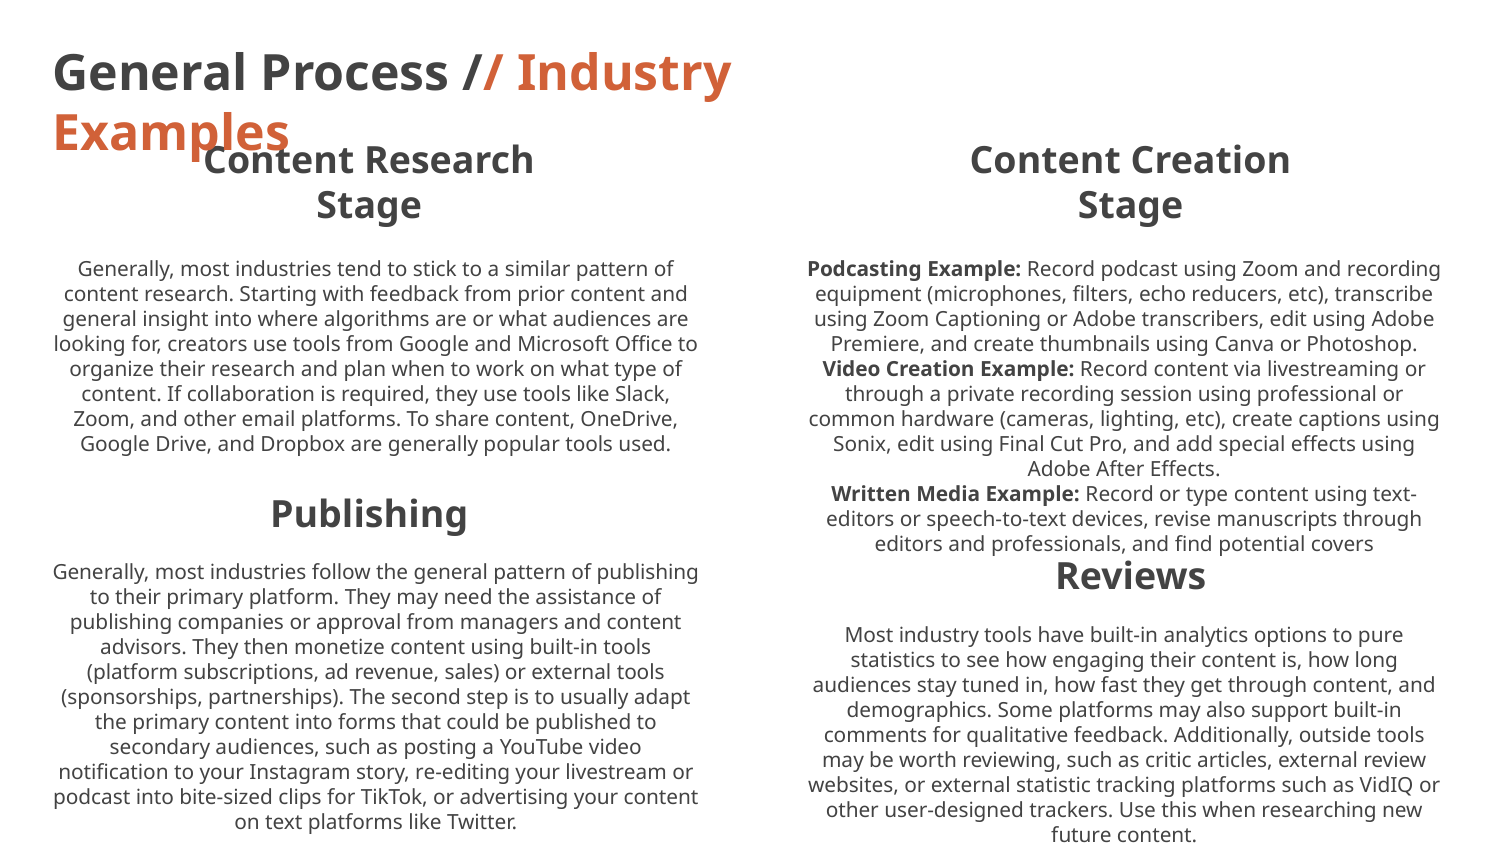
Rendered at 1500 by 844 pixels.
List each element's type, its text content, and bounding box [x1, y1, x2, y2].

title Content Research Stage [187, 121, 551, 228]
title Content Creation Stage [949, 121, 1313, 228]
title Most industry tools have built-in analytics options to pure statistics to see how engaging their content is, how long audiences stay tuned in, how fast they get through content, and demographics. Some platforms may also support built-in comments for qualitative feedback. Additionally, outside tools may be worth reviewing, such as critic articles, external review websites, or external statistic tracking platforms such as VidIQ or other user-designed trackers. Use this when researching new future content. [785, 606, 1463, 713]
title Publishing [187, 474, 551, 543]
title Generally, most industries tend to stick to a similar pattern of content research. Starting with feedback from prior content and general insight into where algorithms are or what audiences are looking for, creators use tools from Google and Microsoft Office to organize their research and plan when to work on what type of content. If collaboration is required, they use tools like Slack, Zoom, and other email platforms. To share content, OneDrive, Google Drive, and Dropbox are generally popular tools used. [37, 240, 715, 347]
title Generally, most industries follow the general pattern of publishing to their primary platform. They may need the assistance of publishing companies or approval from managers and content advisors. They then monetize content using built-in tools (platform subscriptions, ad revenue, sales) or external tools (sponsorships, partnerships). The second step is to usually adapt the primary content into forms that could be published to secondary audiences, such as posting a YouTube video notification to your Instagram story, re-editing your livestream or podcast into bite-sized clips for TikTok, or advertising your content on text platforms like Twitter. [37, 543, 715, 650]
title Reviews [949, 537, 1313, 606]
title Podcasting Example: Record podcast using Zoom and recording equipment (microphones, filters, echo reducers, etc), transcribe using Zoom Captioning or Adobe transcribers, edit using Adobe Premiere, and create thumbnails using Canva or Photoshop. Video Creation Example: Record content via livestreaming or through a private recording session using professional or common hardware (cameras, lighting, etc), create captions using Sonix, edit using Final Cut Pro, and add special effects using Adobe After Effects. Written Media Example: Record or type content using text-editors or speech-to-text devices, revise manuscripts through editors and professionals, and find potential covers [785, 240, 1463, 347]
title General Process // Industry Examples [37, 24, 992, 105]
